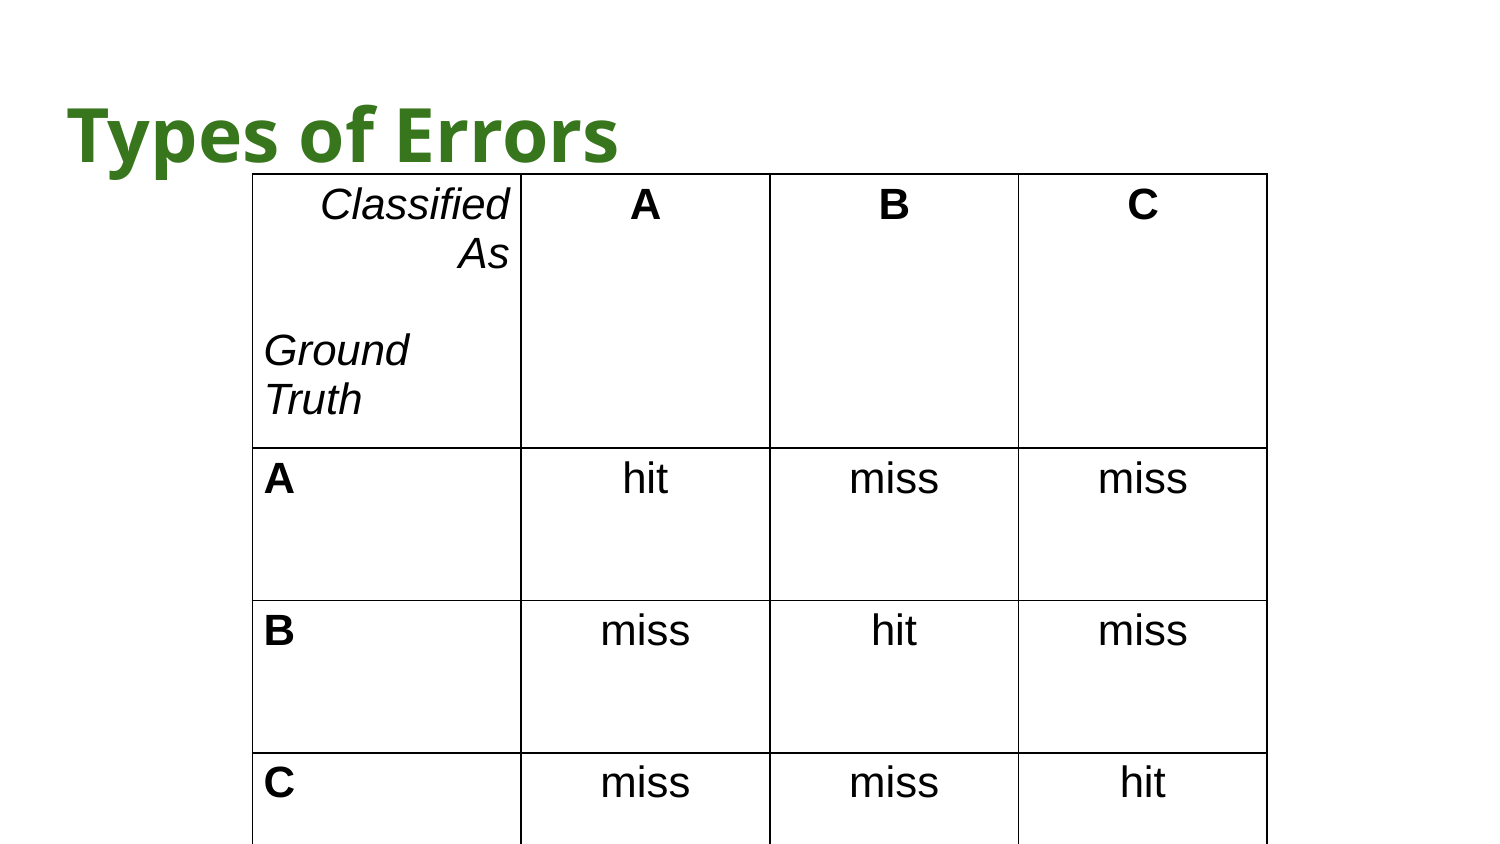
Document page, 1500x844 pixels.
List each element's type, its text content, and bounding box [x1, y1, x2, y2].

table_cell B [253, 601, 520, 752]
table_cell hit [771, 601, 1018, 752]
table_header A [522, 175, 769, 447]
title Types of Errors [51, 72, 1449, 167]
table_cell miss [1019, 449, 1266, 600]
table_cell miss [522, 754, 769, 844]
table_cell A [253, 449, 520, 600]
table_cell C [253, 754, 520, 844]
table_cell miss [522, 601, 769, 752]
table_header B [771, 175, 1018, 447]
table_cell miss [1019, 601, 1266, 752]
table_cell miss [771, 449, 1018, 600]
table_cell hit [1019, 754, 1266, 844]
table_header C [1019, 175, 1266, 447]
table_header Classified As Ground Truth [253, 175, 520, 447]
table_cell miss [771, 754, 1018, 844]
table_cell hit [522, 449, 769, 600]
